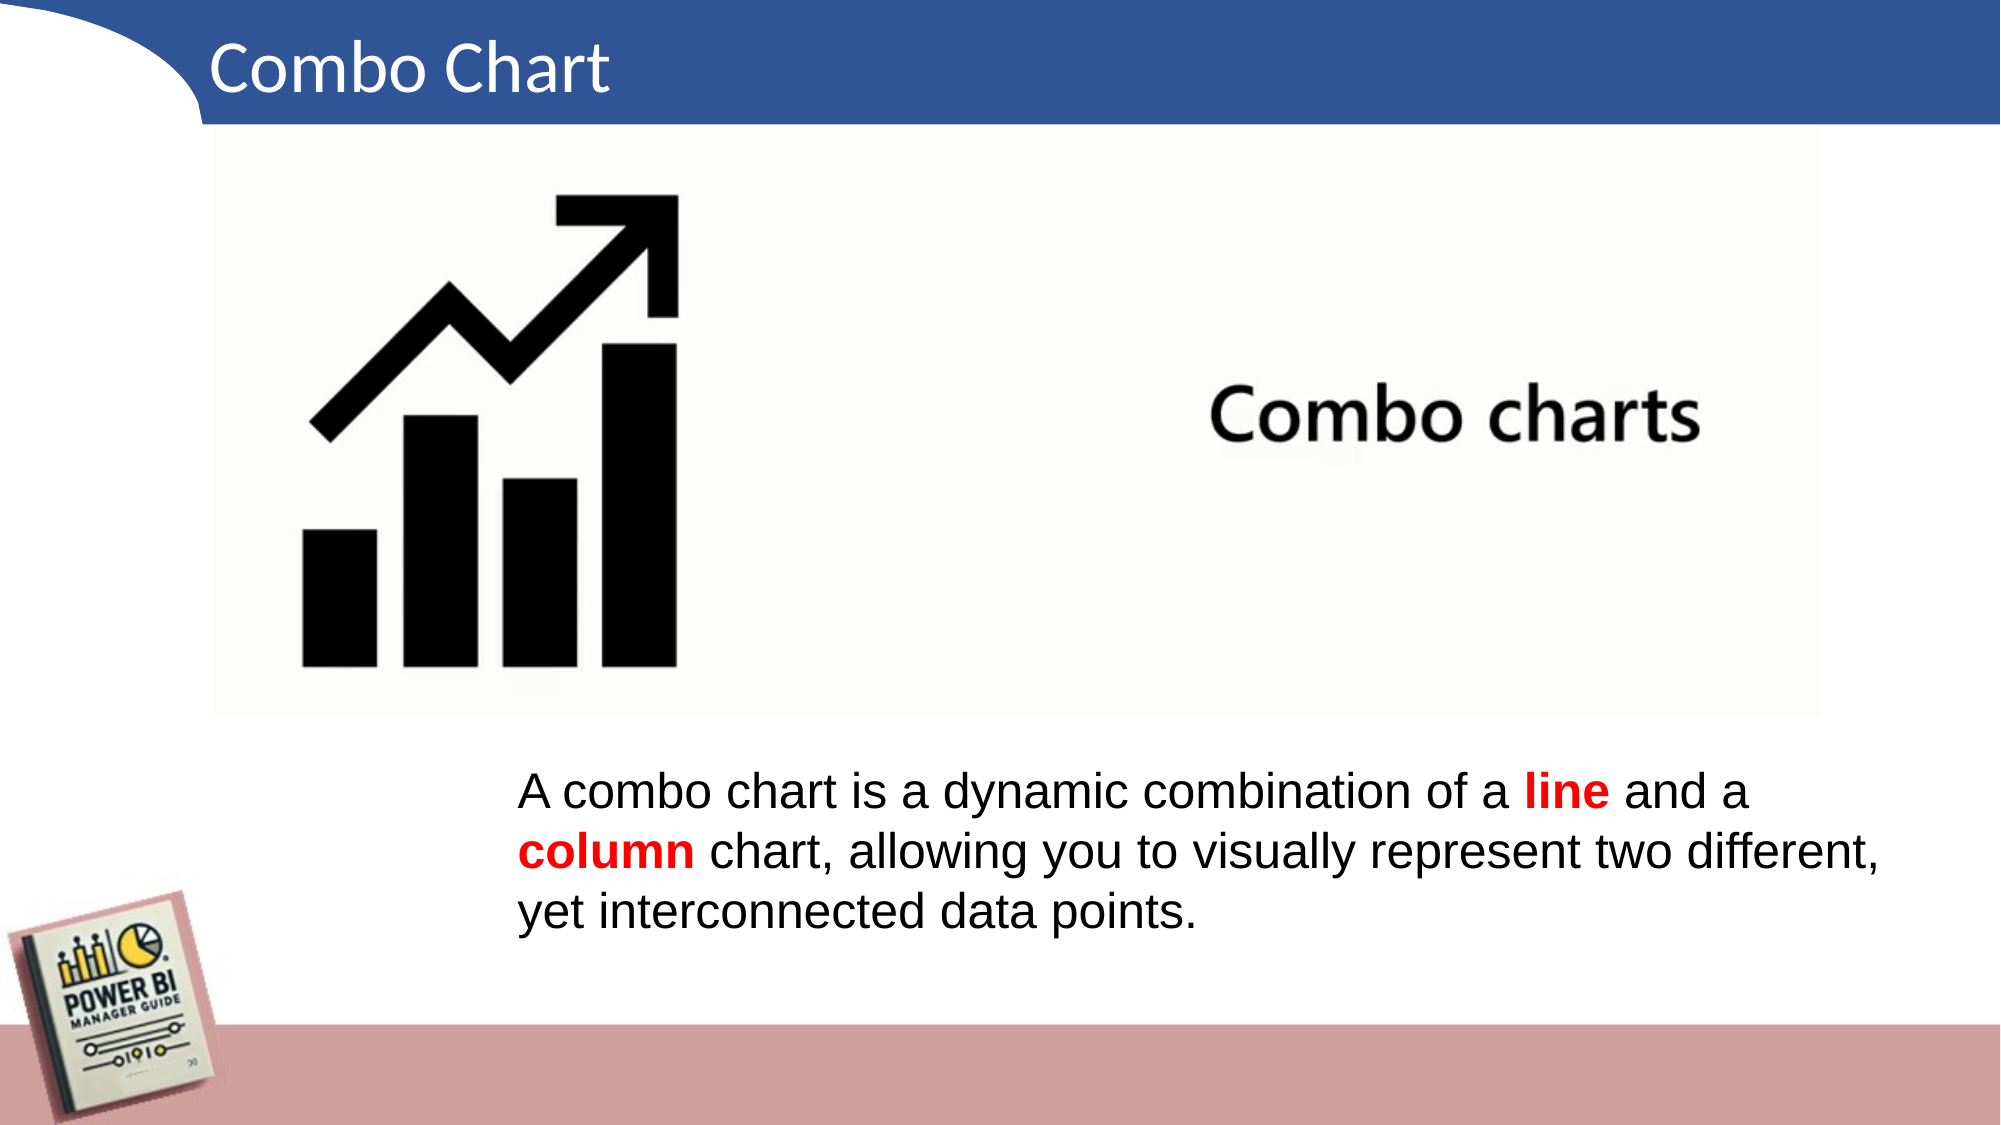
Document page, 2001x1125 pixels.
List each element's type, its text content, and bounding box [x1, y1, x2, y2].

picture [0, 0, 2001, 1125]
text_box Combo Chart [0, 0, 2000, 126]
text_box A combo chart is a dynamic combination of a line and a column chart, allowing you to visually represent two different, yet interconnected data points. [502, 750, 1922, 946]
